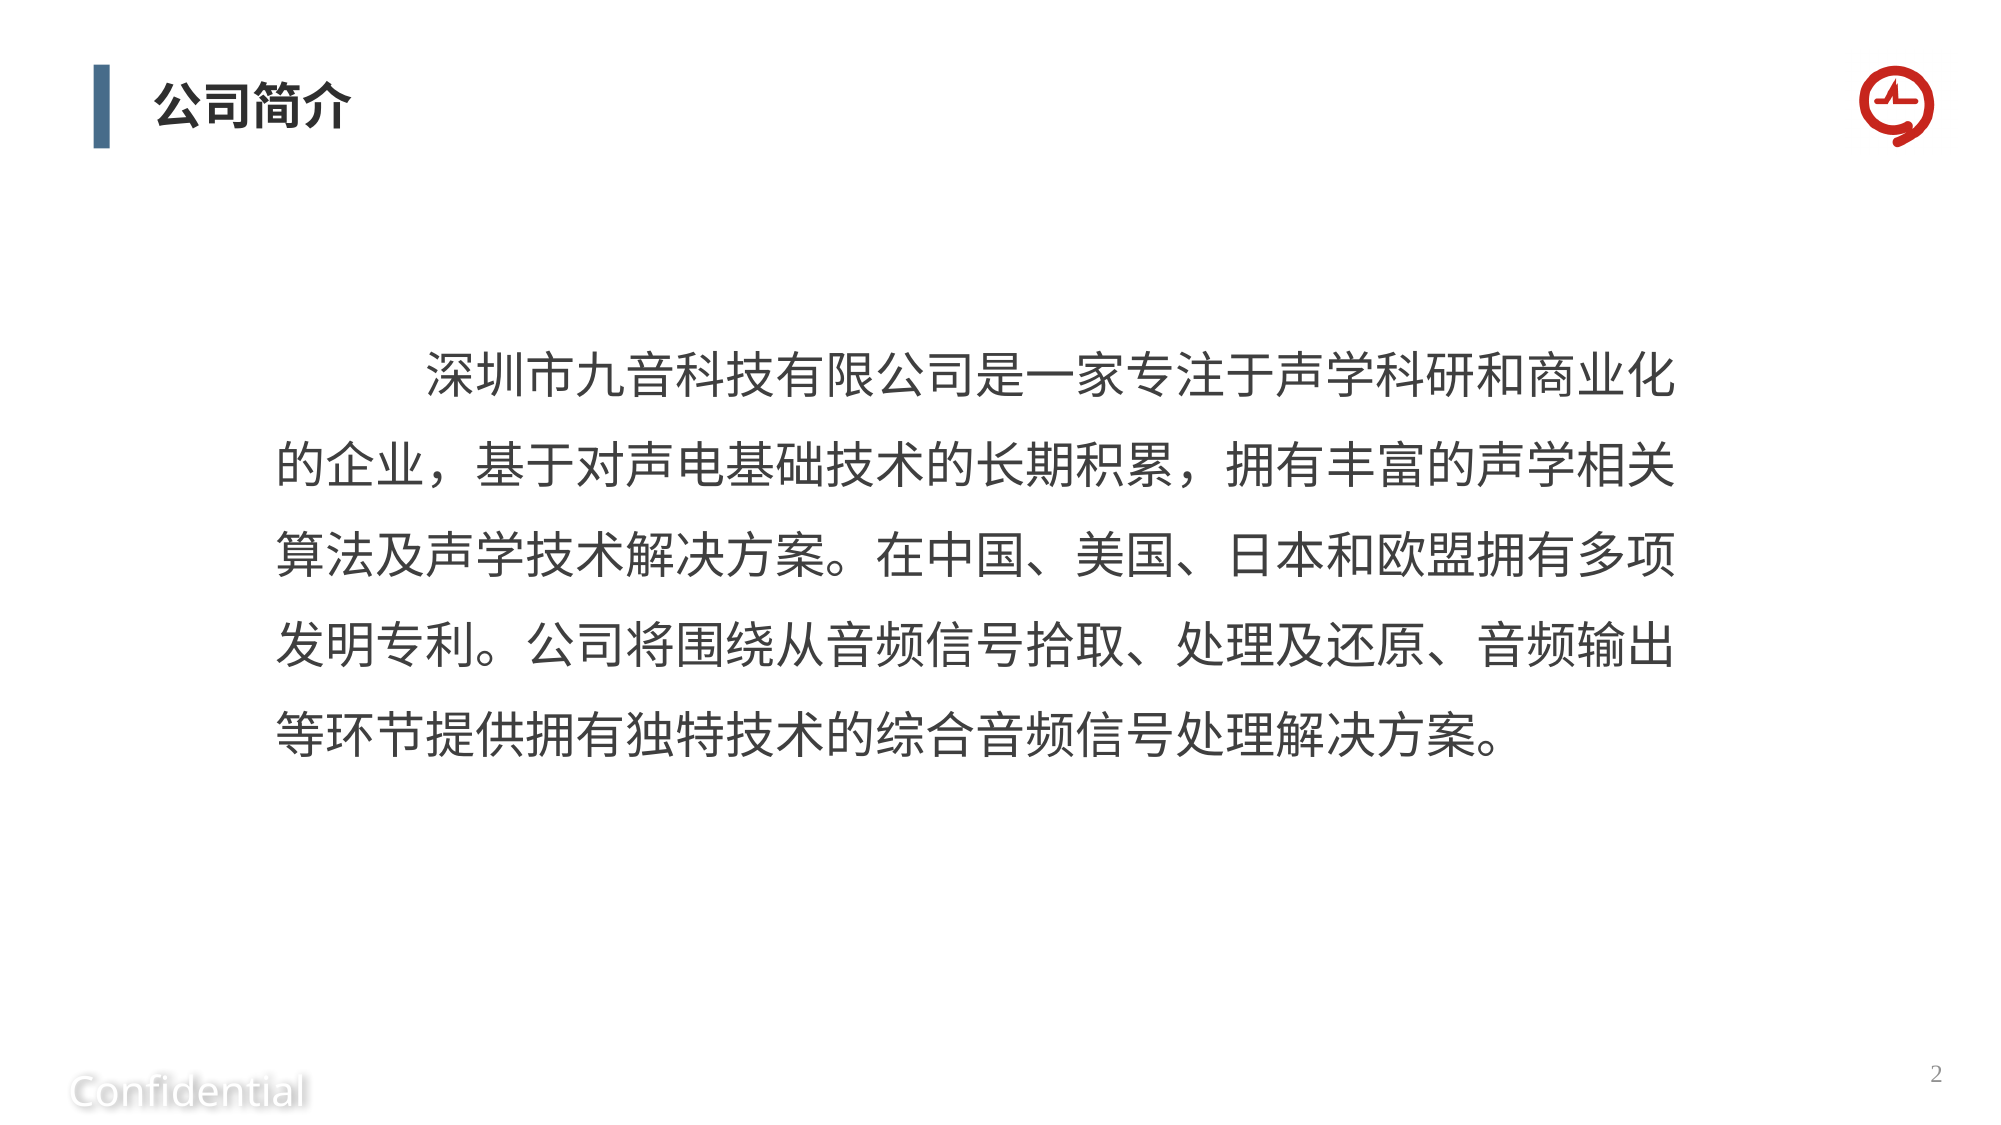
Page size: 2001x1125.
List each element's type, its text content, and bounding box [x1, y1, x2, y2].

text_box 深圳市九音科技有限公司是一家专注于声学科研和商业化的企业，基于对声电基础技术的长期积累，拥有丰富的声学相关算法及声学技术解决方案。在中国、美国、日本和欧盟拥有多项发明专利。公司将围绕从音频信号拾取、处理及还原、音频输出等环节提供拥有独特技术的综合音频信号处理解决方案。 [263, 301, 1737, 775]
text_box 公司简介 [137, 73, 1863, 144]
text_box [1, 1036, 262, 1123]
text_box Confidential [56, 1052, 318, 1125]
slide_number 2 [1507, 1042, 1958, 1103]
picture [1845, 49, 1958, 155]
